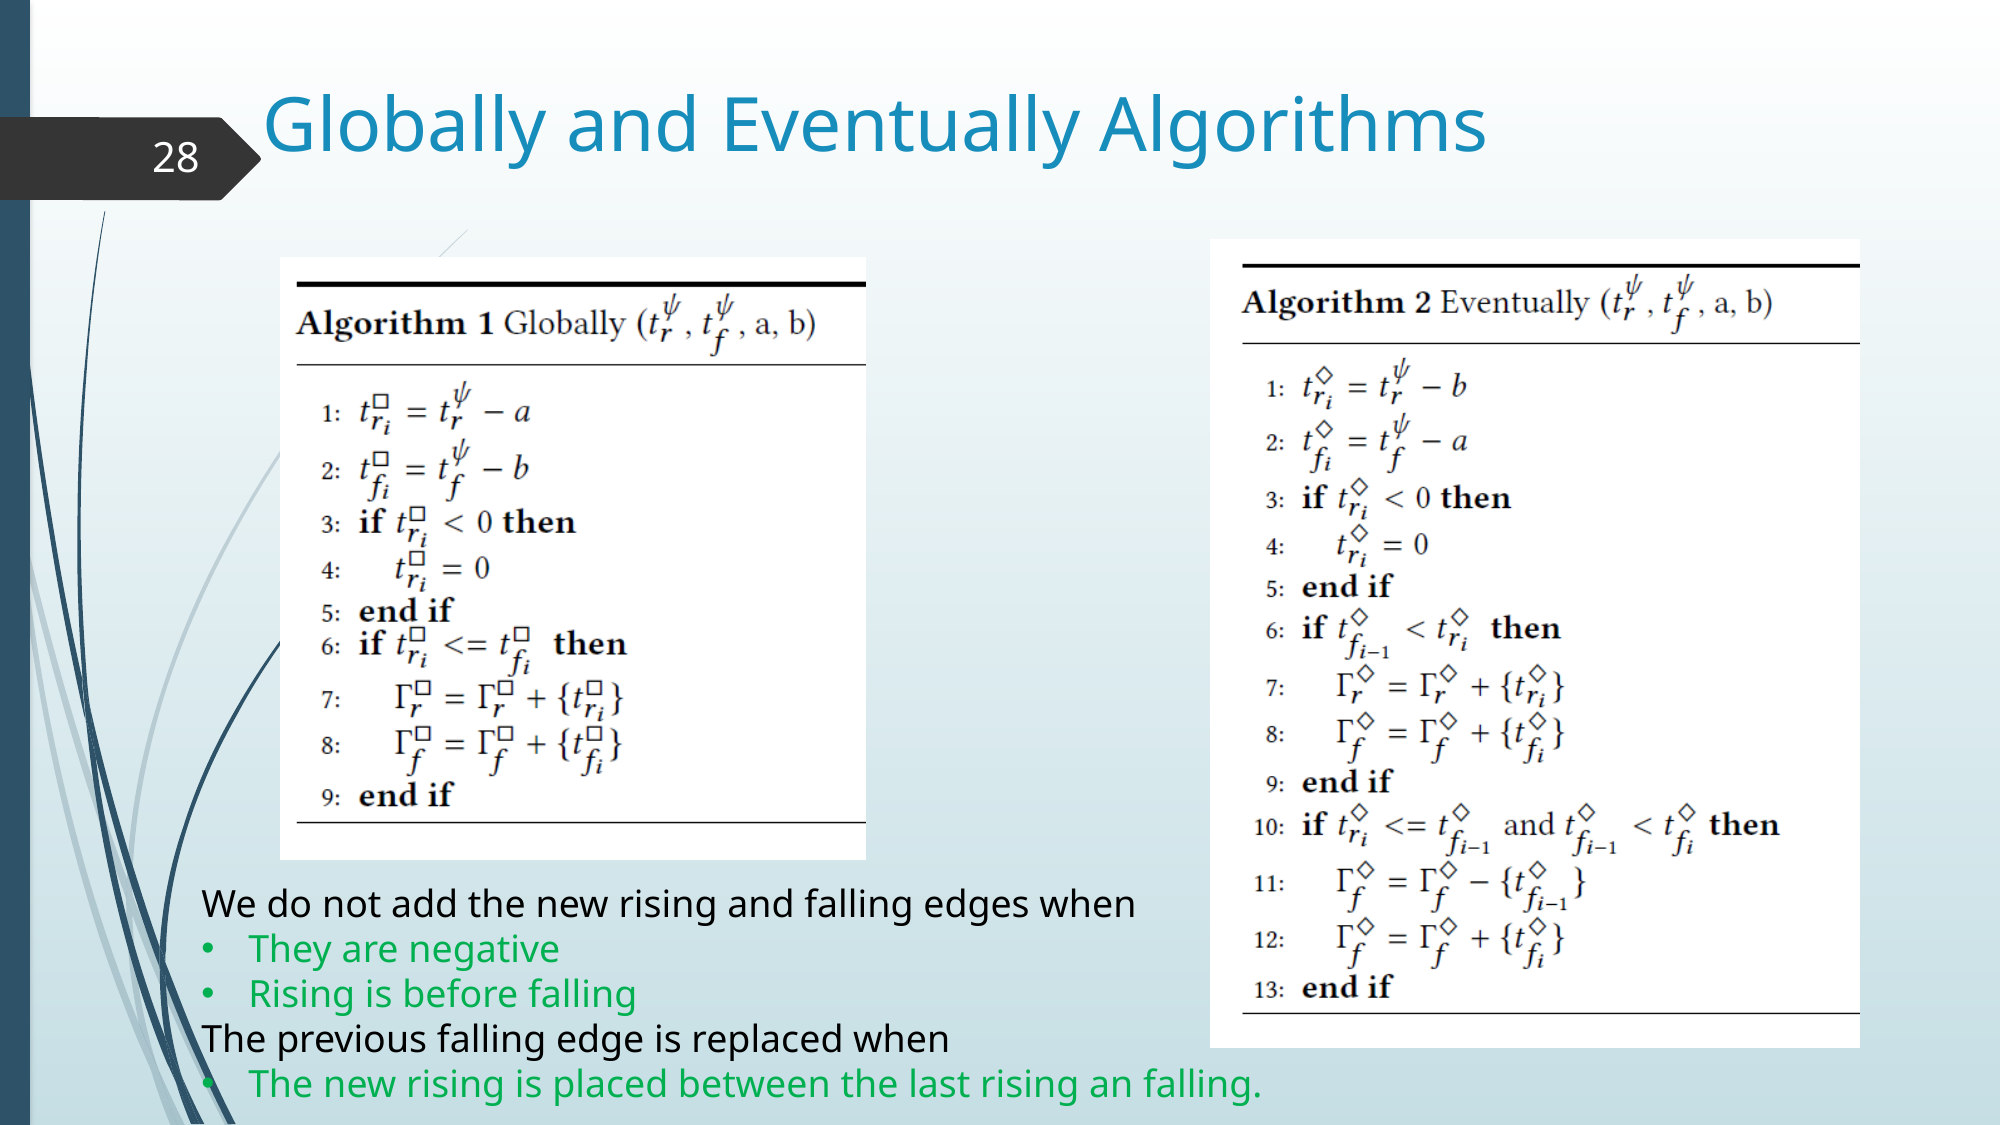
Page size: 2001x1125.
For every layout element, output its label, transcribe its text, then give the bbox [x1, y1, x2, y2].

text_box We do not add the new rising and falling edges when They are negative Rising is before falling The previous falling edge is replaced when The new rising is placed between the last rising an falling. [186, 872, 1288, 1113]
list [280, 257, 867, 860]
picture [1210, 238, 1860, 1048]
title Globally and Eventually Algorithms [247, 68, 1710, 279]
slide_number 28 [87, 129, 216, 190]
